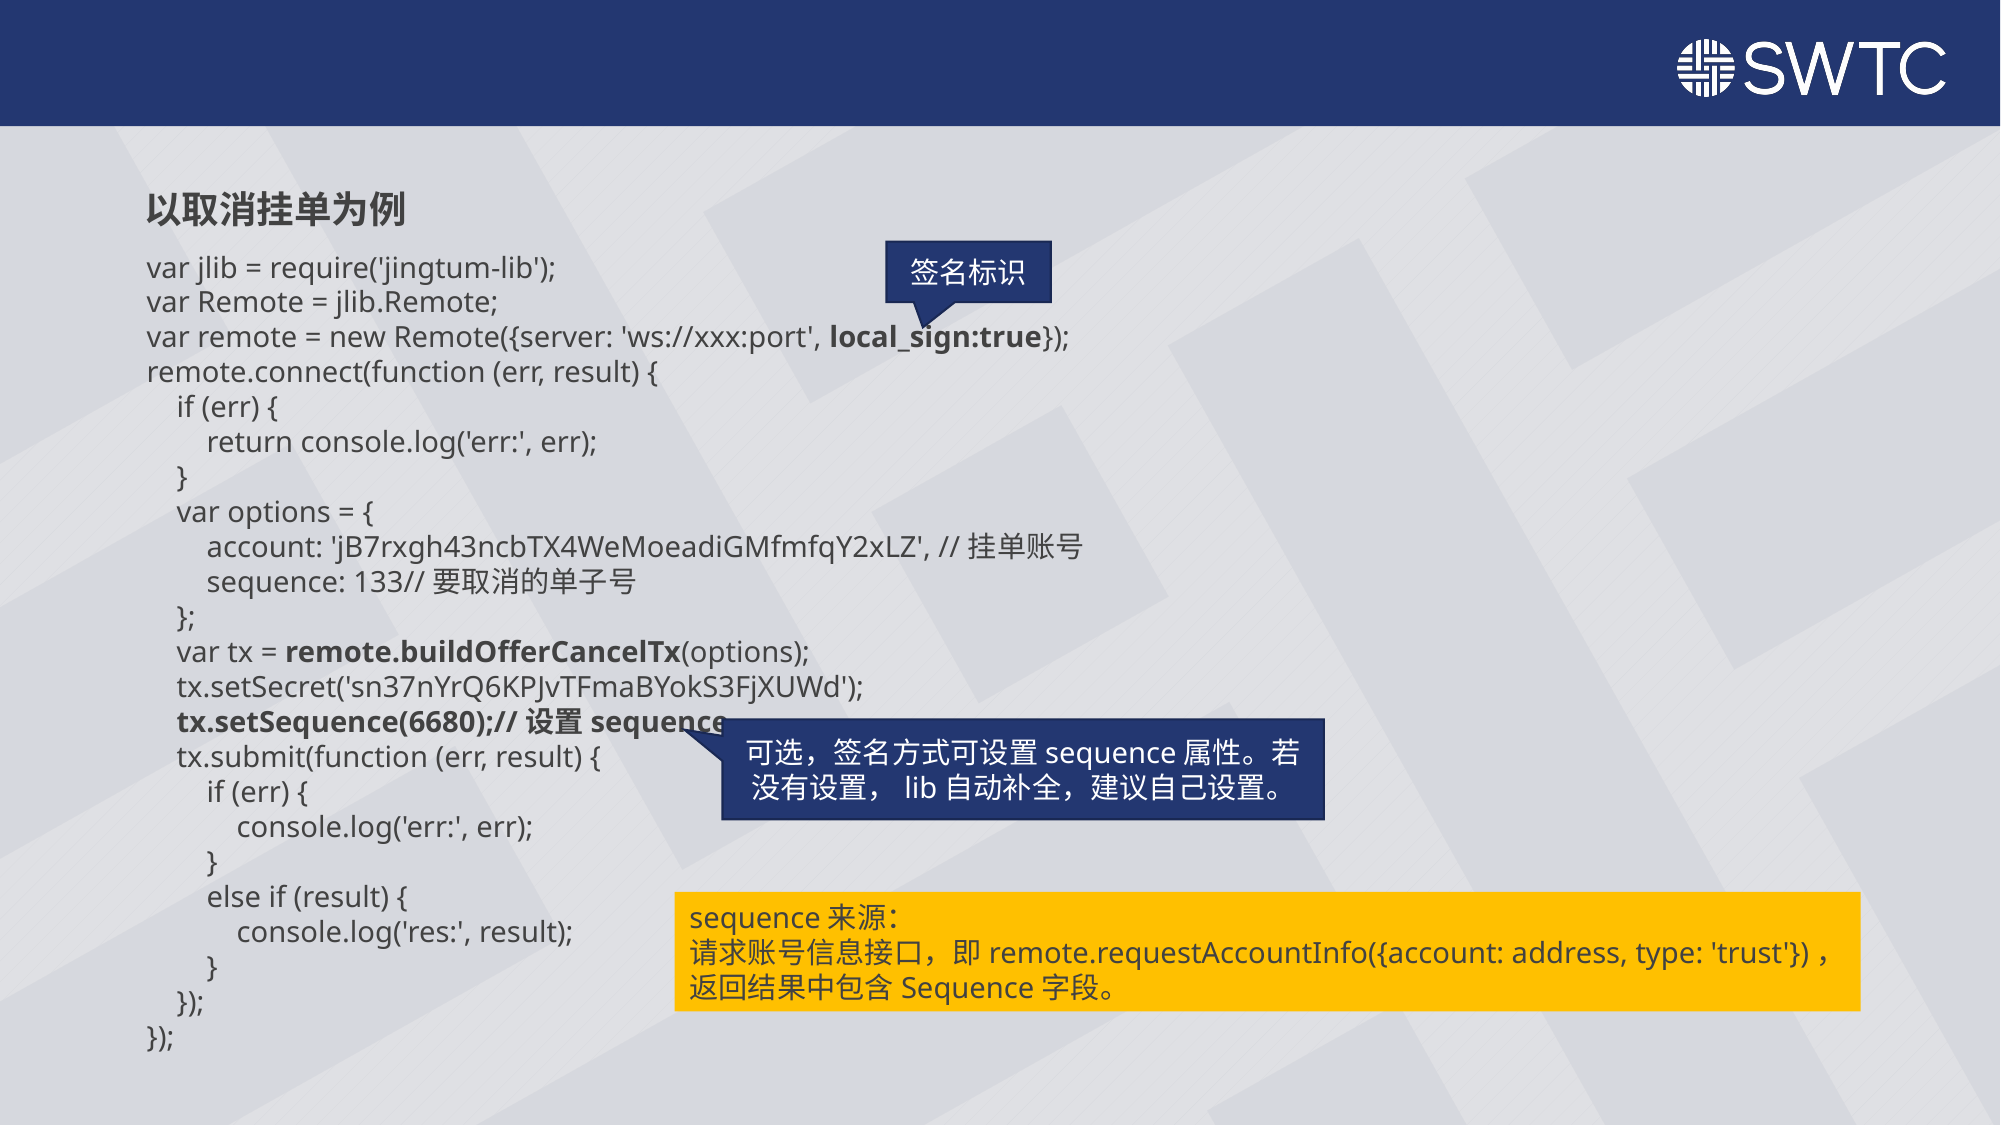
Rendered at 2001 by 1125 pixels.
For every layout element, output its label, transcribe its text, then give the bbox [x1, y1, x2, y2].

text_box 签名标识 [885, 240, 1052, 330]
text_box 以取消挂单为例 [129, 178, 1625, 238]
text_box sequence来源： 请求账号信息接口，即remote.requestAccountInfo({account: address, type: 'trust'})， 返回结果中包含Sequence字段。 [674, 891, 1861, 1012]
text_box var jlib = require('jingtum-lib'); var Remote = jlib.Remote; var remote = new Remote({server: 'ws://xxx:port', local_sign:true}); remote.connect(function (err, result) { if (err) { return console.log('err:', err); } var options = { account: 'jB7rxgh43ncbTX4WeMoeadiGMfmfqY2xLZ', //挂单账号 sequence: 133//要取消的单子号 }; var tx = remote.buildOfferCancelTx(options); tx.setSecret('sn37nYrQ6KPJvTFmaBYokS3FjXUWd'); tx.setSequence(6680);//设置sequence tx.submit(function (err, result) { if (err) { console.log('err:', err); } else if (result) { console.log('res:', result); } }); }); [131, 241, 1567, 1061]
text_box 可选，签名方式可设置sequence属性。若没有设置，lib自动补全，建议自己设置。 [680, 718, 1325, 821]
